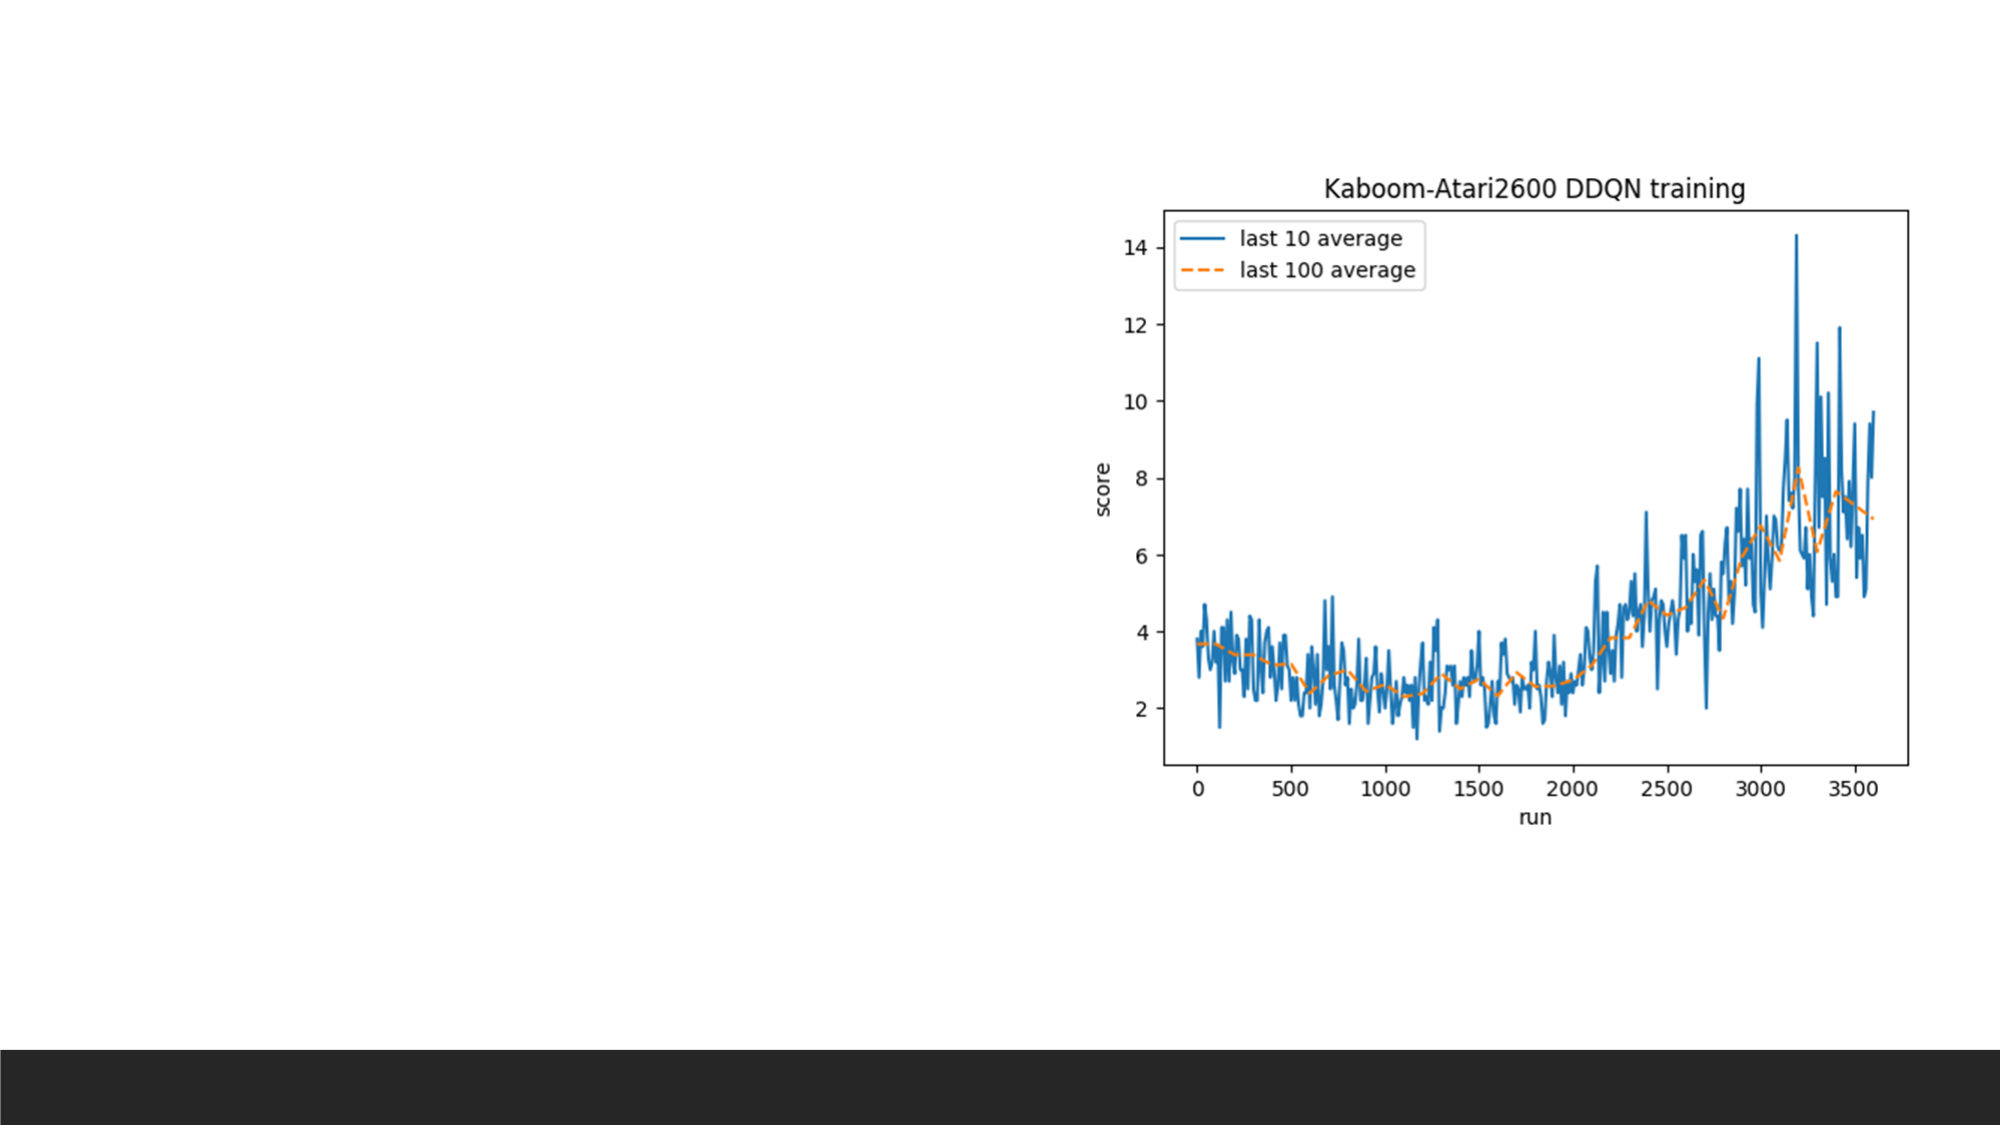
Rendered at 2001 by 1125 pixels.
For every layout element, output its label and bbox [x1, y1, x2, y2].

picture [1077, 162, 1922, 845]
